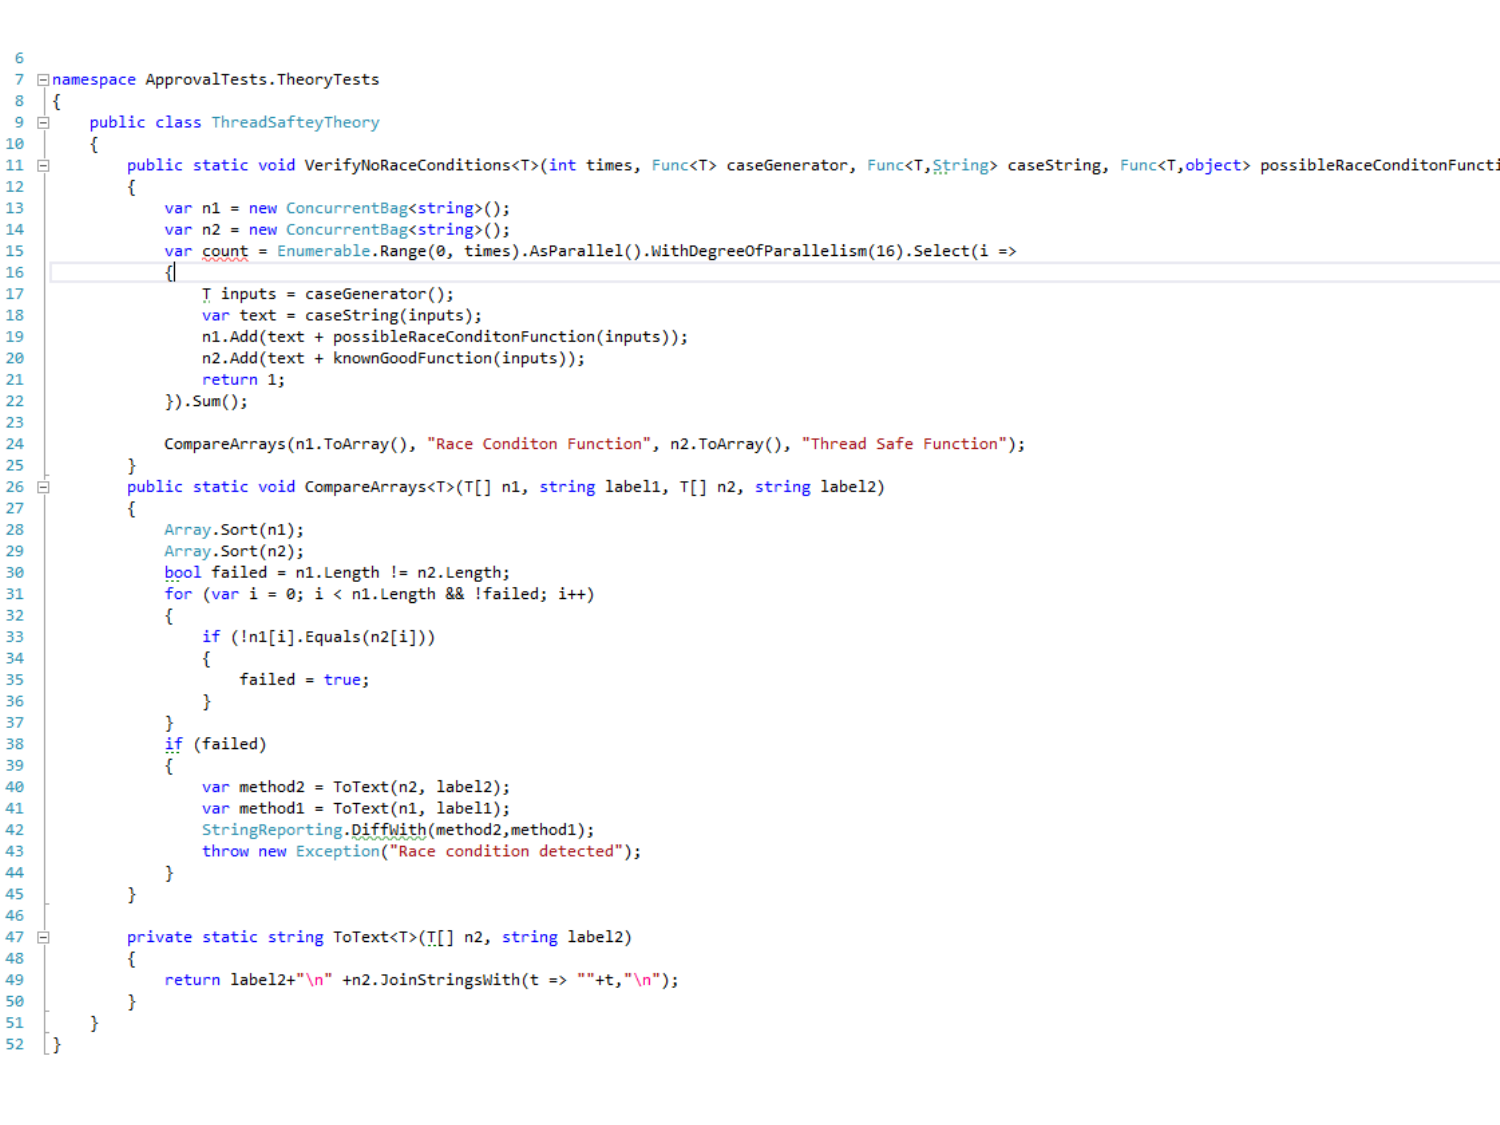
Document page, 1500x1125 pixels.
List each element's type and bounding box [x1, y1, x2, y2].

list [0, 50, 1500, 1075]
